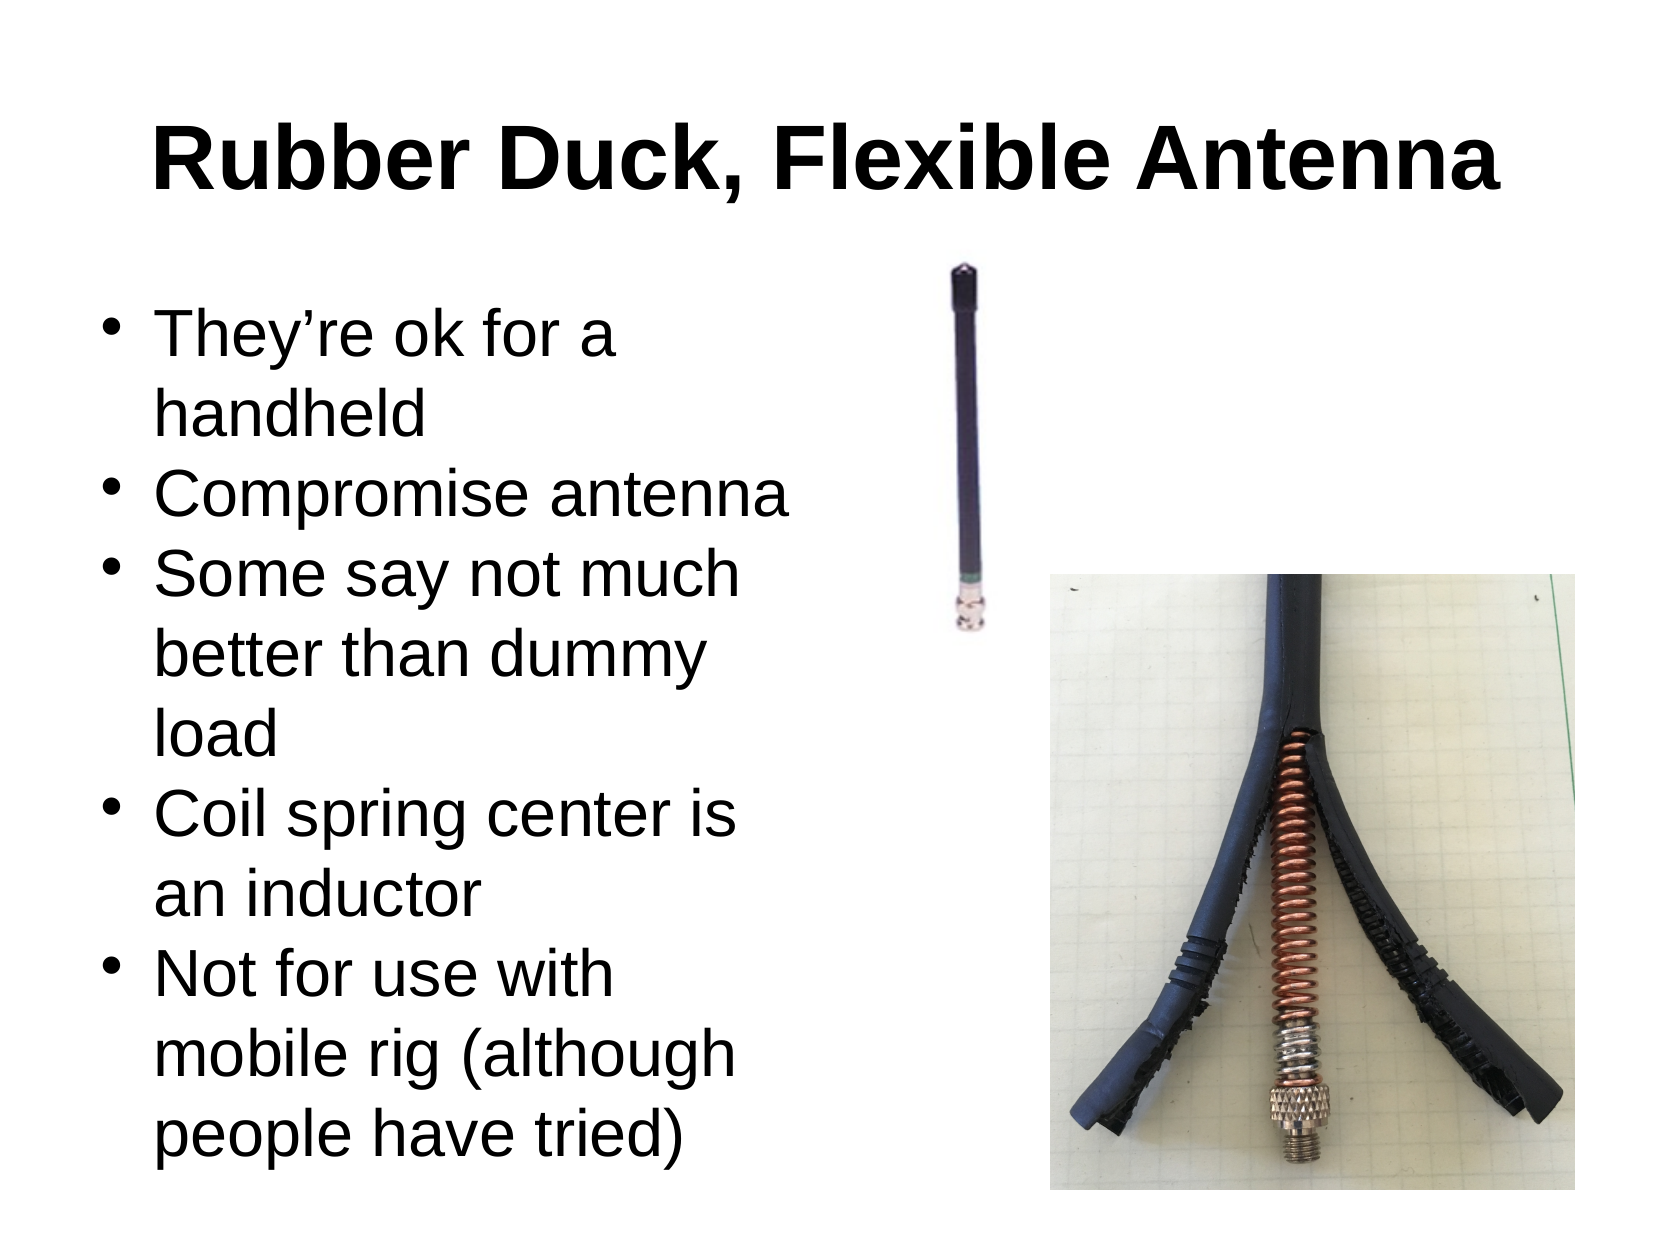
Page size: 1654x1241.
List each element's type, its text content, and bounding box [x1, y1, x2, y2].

text_box They’re ok for a handheld Compromise antenna Some say not much better than dummy load Coil spring center is an inductor Not for use with mobile rig (although people have tried) [82, 290, 809, 1010]
text_box Rubber Duck, Flexible Antenna [82, 49, 1571, 257]
picture [749, 224, 1576, 1190]
